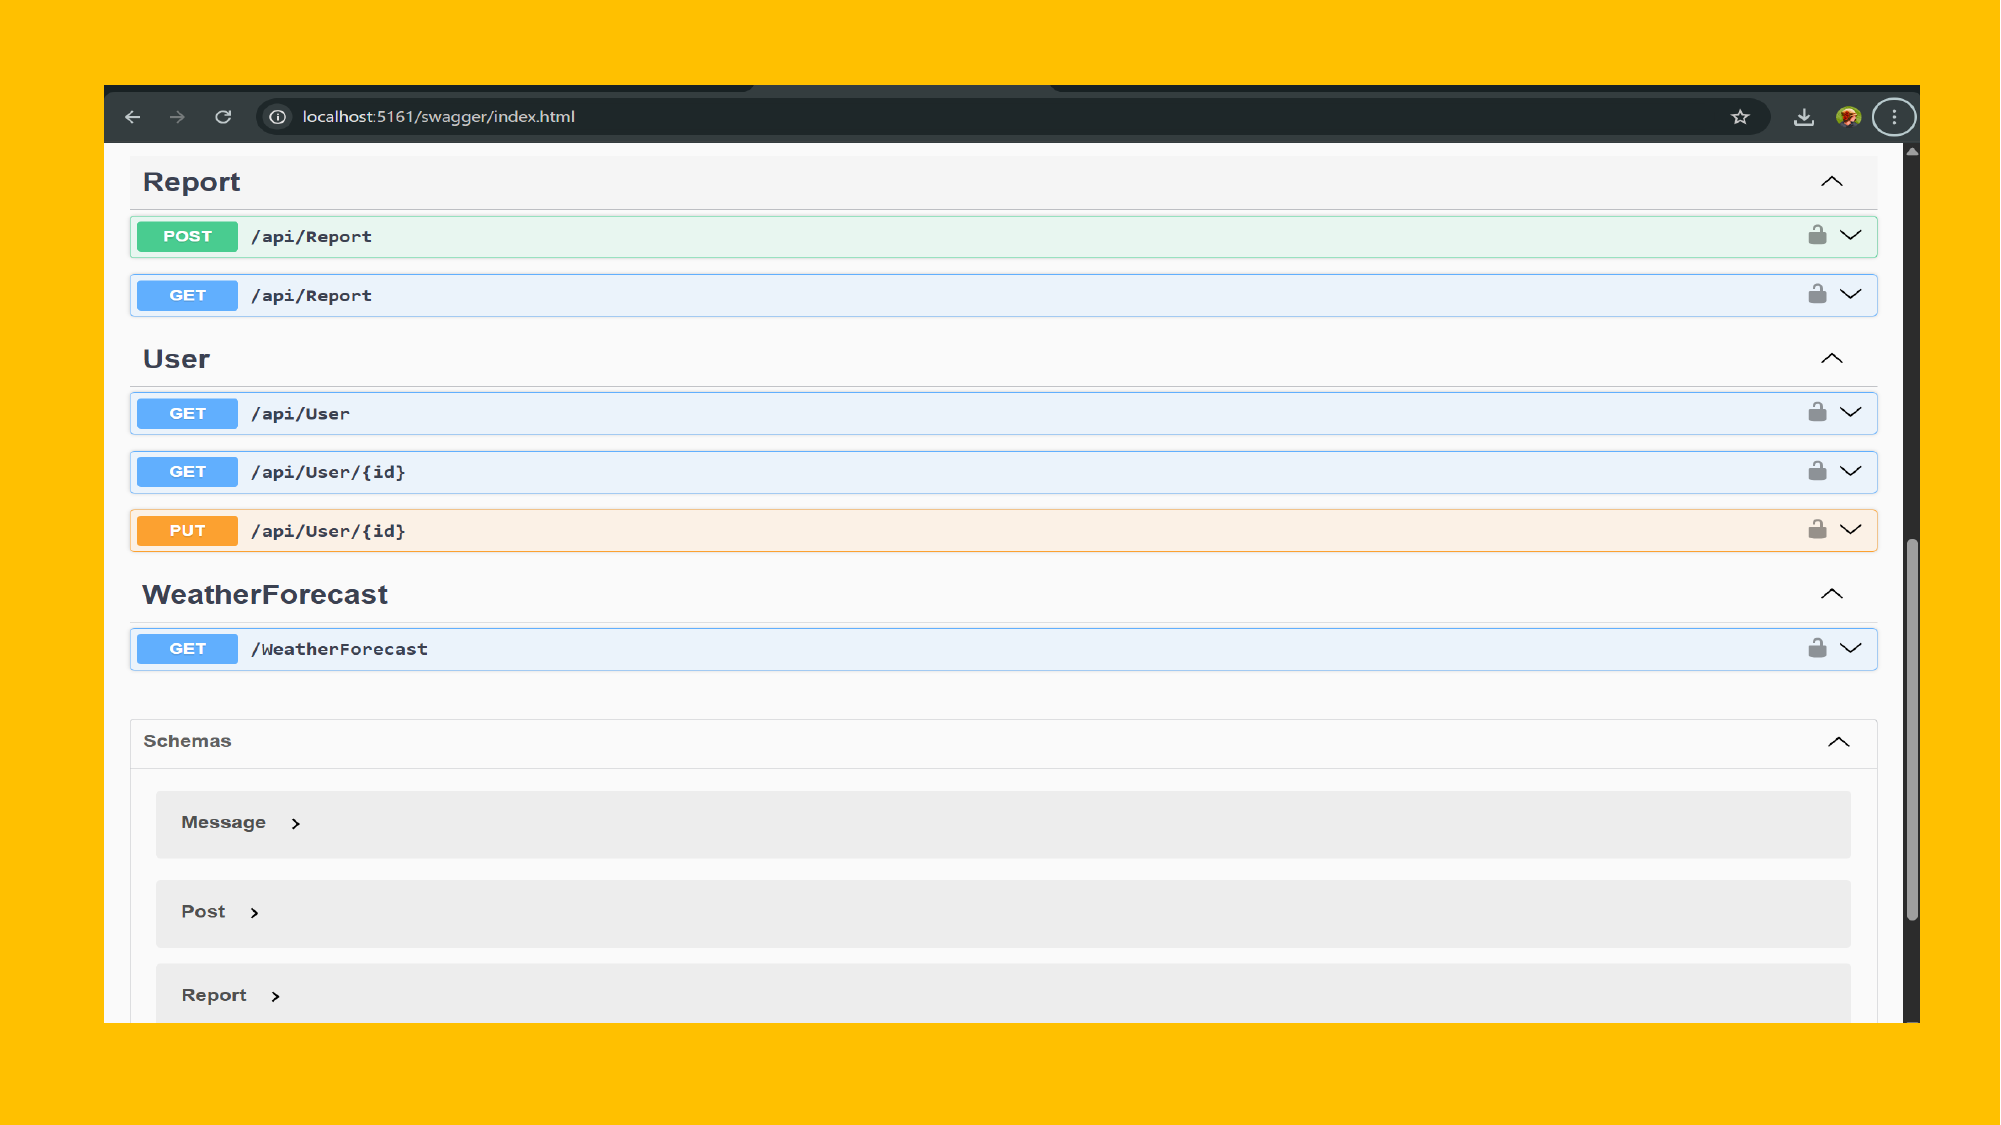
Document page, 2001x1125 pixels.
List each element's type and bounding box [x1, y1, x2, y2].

picture [104, 85, 1920, 1023]
